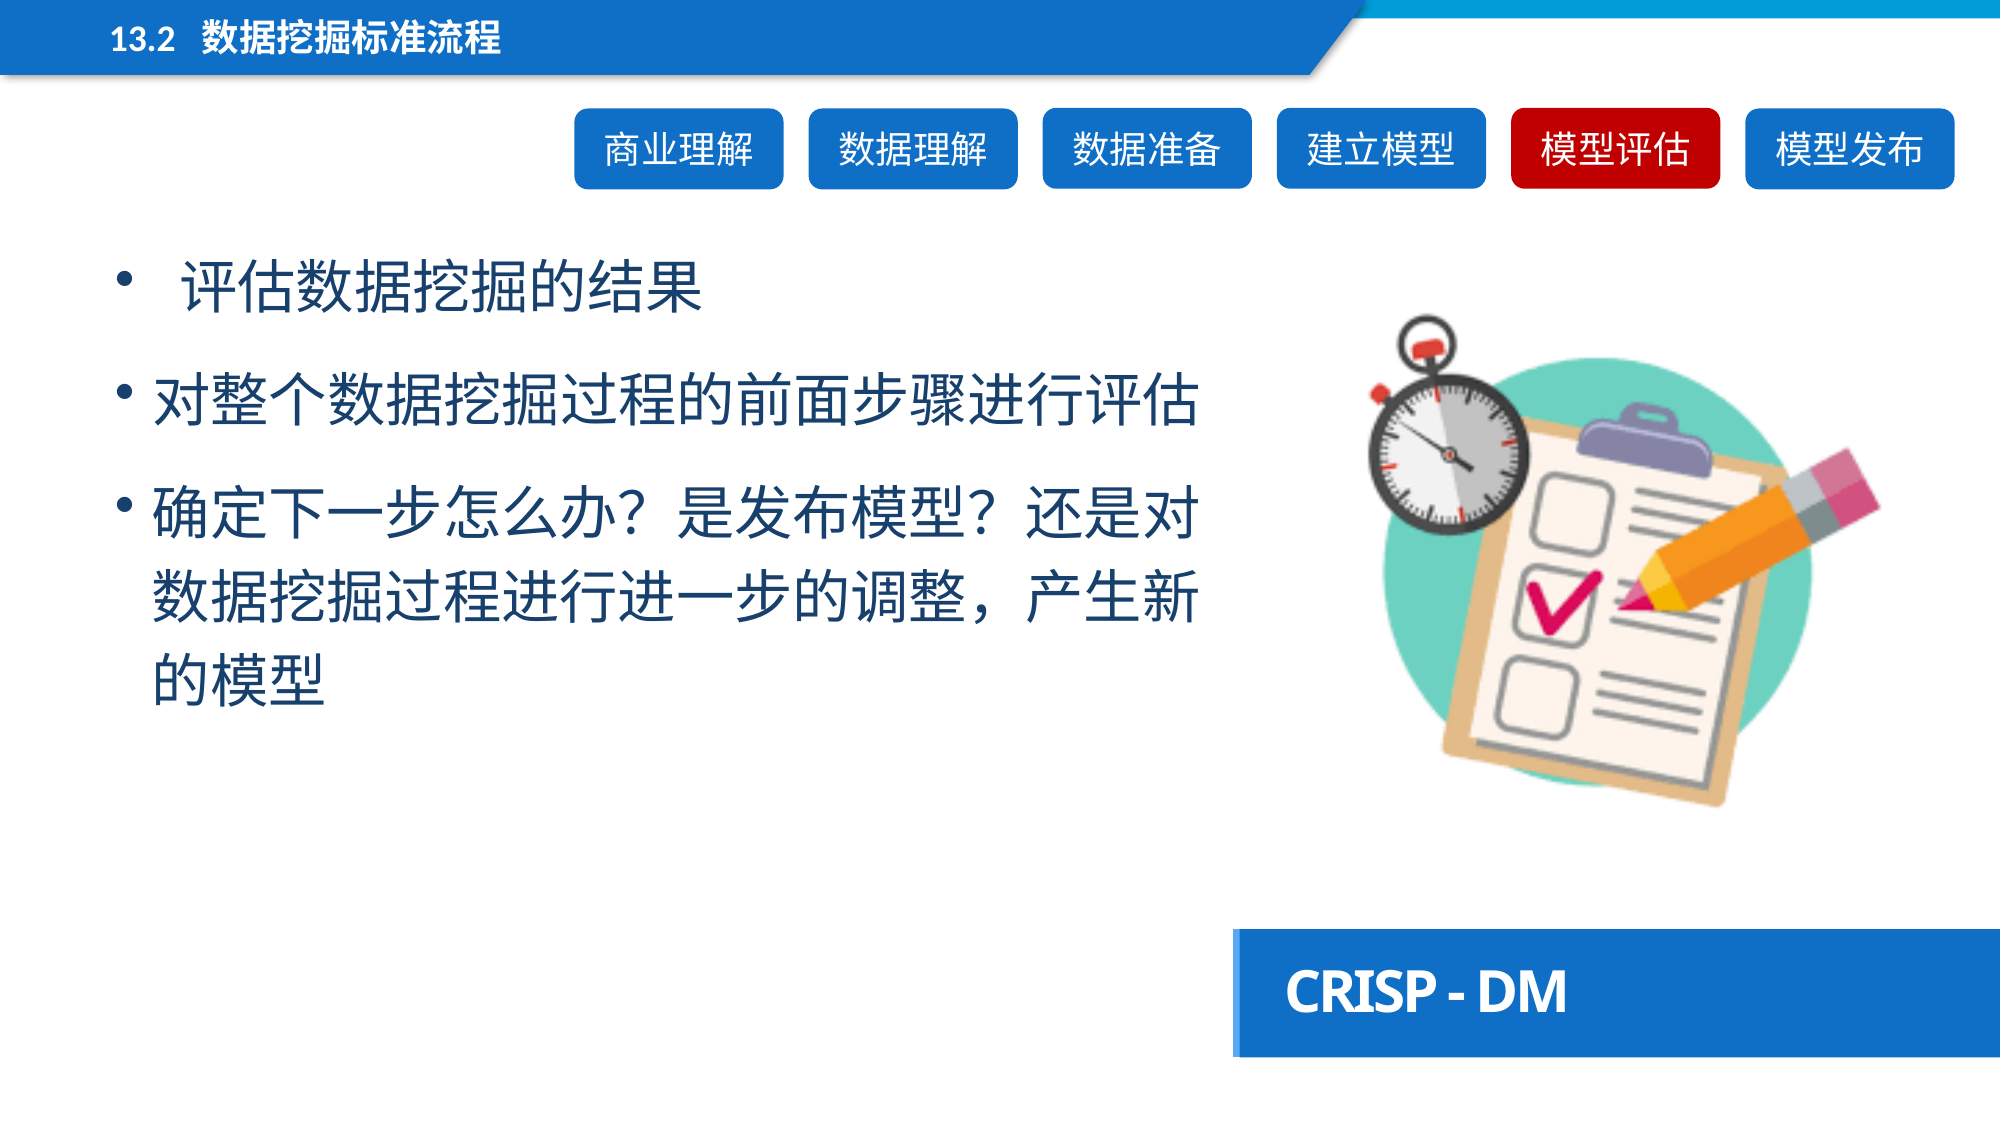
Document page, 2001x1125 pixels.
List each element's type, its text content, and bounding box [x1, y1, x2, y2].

list 评估数据挖掘的结果 对整个数据挖掘过程的前面步骤进行评估 确定下一步怎么办？是发布模型？还是对数据挖掘过程进行进一步的调整，产生新的模型 [99, 229, 1222, 1058]
text_box 模型评估 [1510, 106, 1722, 190]
list 13.2 数据挖掘标准流程 [93, 11, 1138, 68]
text_box 商业理解 [573, 107, 785, 191]
text_box 数据理解 [807, 107, 1019, 191]
picture [1220, 309, 1981, 816]
list CRISP - DM [1239, 929, 2000, 1058]
text_box 建立模型 [1275, 106, 1488, 190]
text_box 模型发布 [1744, 107, 1956, 191]
text_box 数据准备 [1041, 106, 1254, 190]
